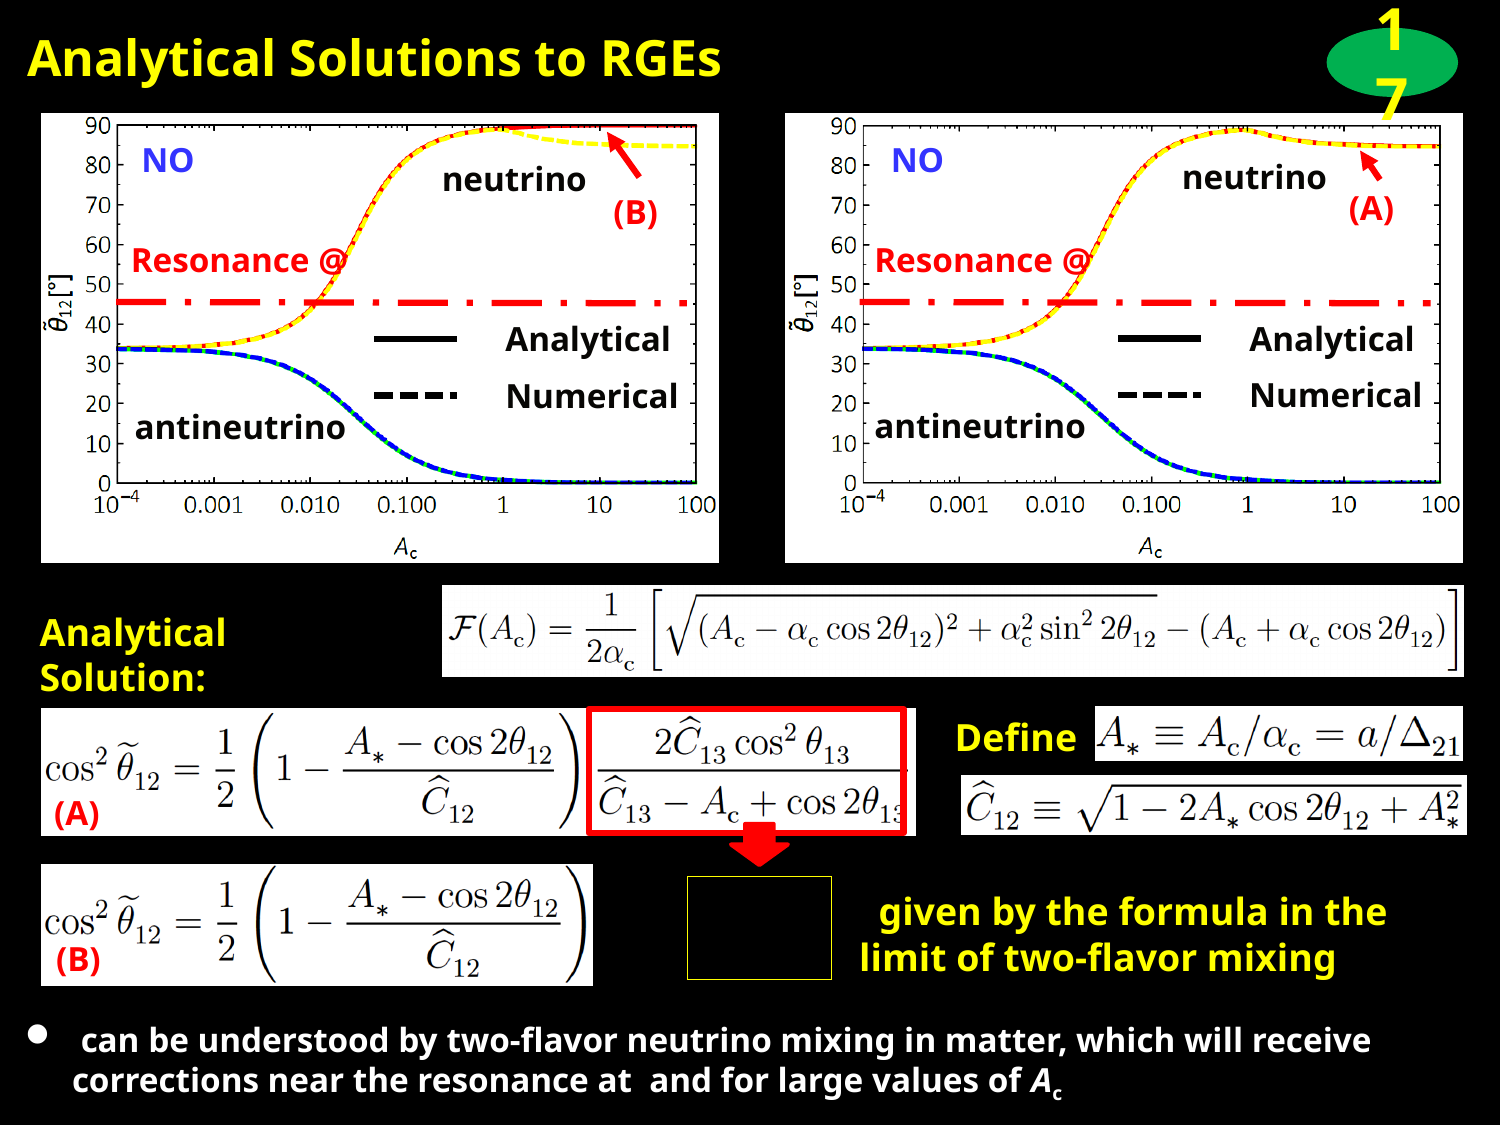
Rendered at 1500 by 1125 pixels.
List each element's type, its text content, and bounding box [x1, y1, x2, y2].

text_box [1359, 150, 1381, 180]
text_box Analytical Solution: [24, 601, 416, 706]
text_box 17 [1326, 27, 1459, 97]
picture [442, 585, 1465, 678]
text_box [606, 131, 640, 178]
picture [41, 113, 719, 563]
picture [785, 113, 1464, 563]
text_box Analytical Solutions to RGEs [12, 19, 738, 94]
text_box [39, 705, 1488, 988]
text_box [1118, 310, 1450, 424]
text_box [374, 311, 706, 424]
